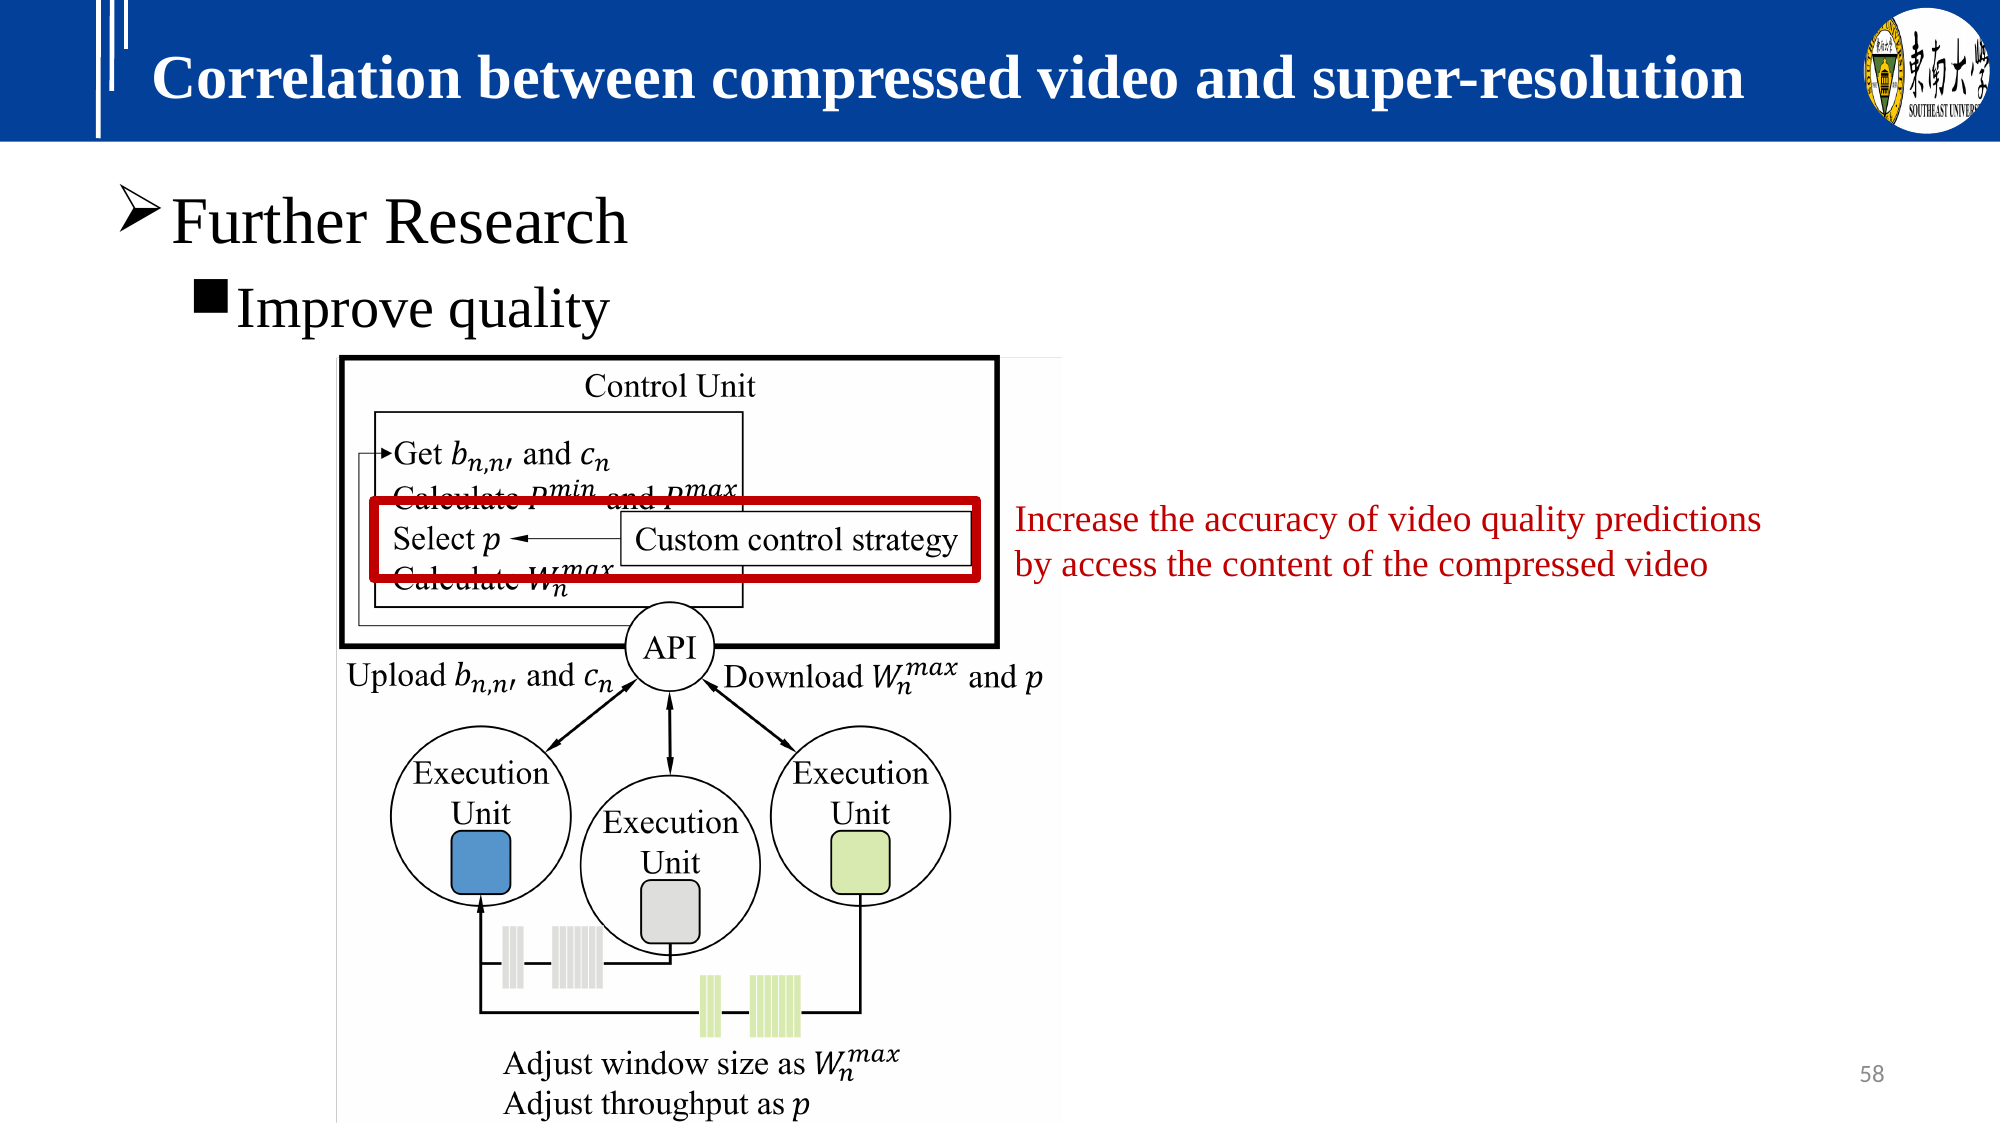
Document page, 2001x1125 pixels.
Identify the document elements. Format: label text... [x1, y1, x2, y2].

picture [326, 354, 1062, 1125]
list Further Research Improve quality [99, 169, 1900, 1005]
picture [1881, 7, 1990, 134]
title Correlation between compressed video and super-resolution [136, 27, 1961, 119]
text_box Increase the accuracy of video quality predictions by access the content of the compressed video [1066, 486, 2000, 591]
slide_number 58 [1433, 1042, 1900, 1103]
